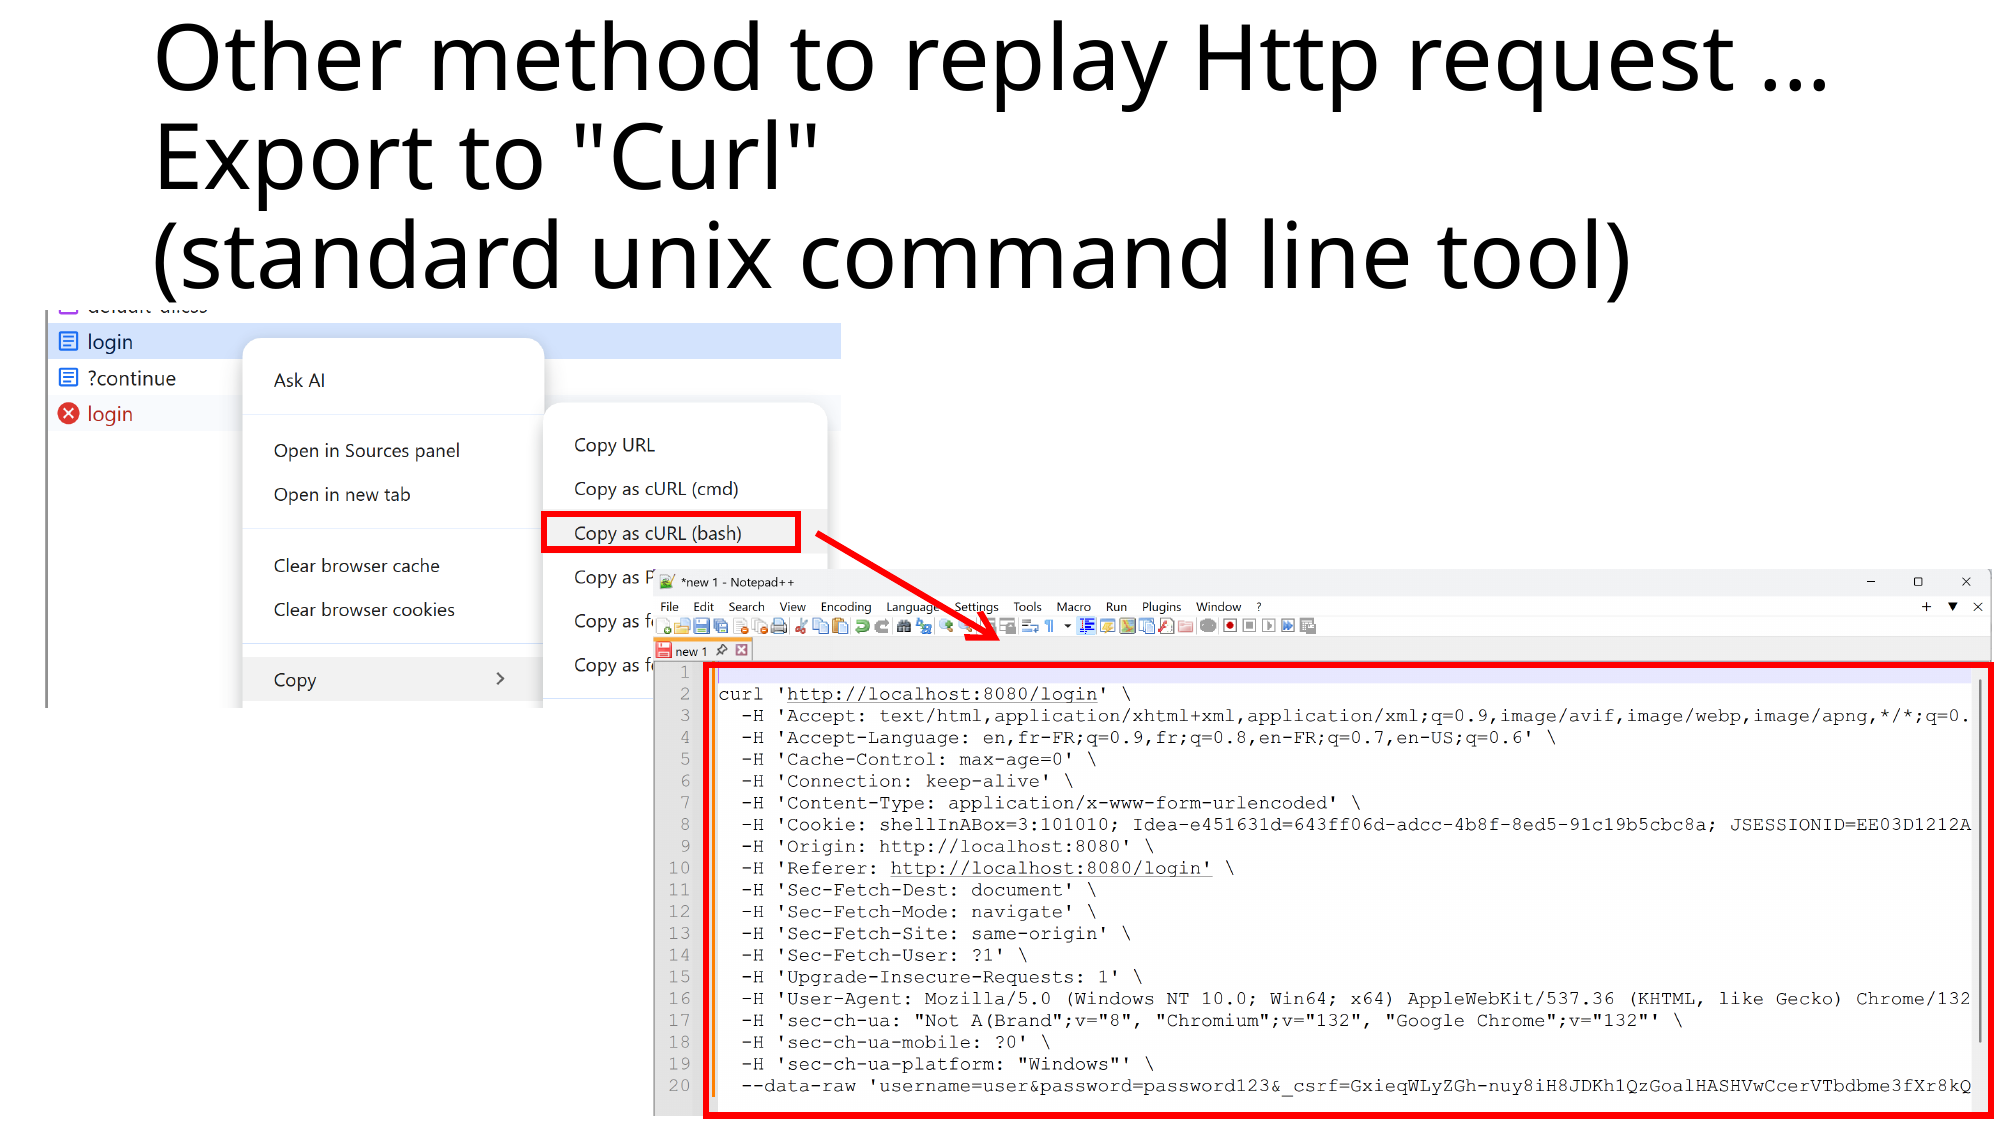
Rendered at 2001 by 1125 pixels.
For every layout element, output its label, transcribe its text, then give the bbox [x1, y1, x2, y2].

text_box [816, 533, 1000, 641]
title Other method to replay Http request ... Export to "Curl" (standard unix command line tool) [137, 0, 1863, 320]
picture [45, 310, 1992, 1116]
